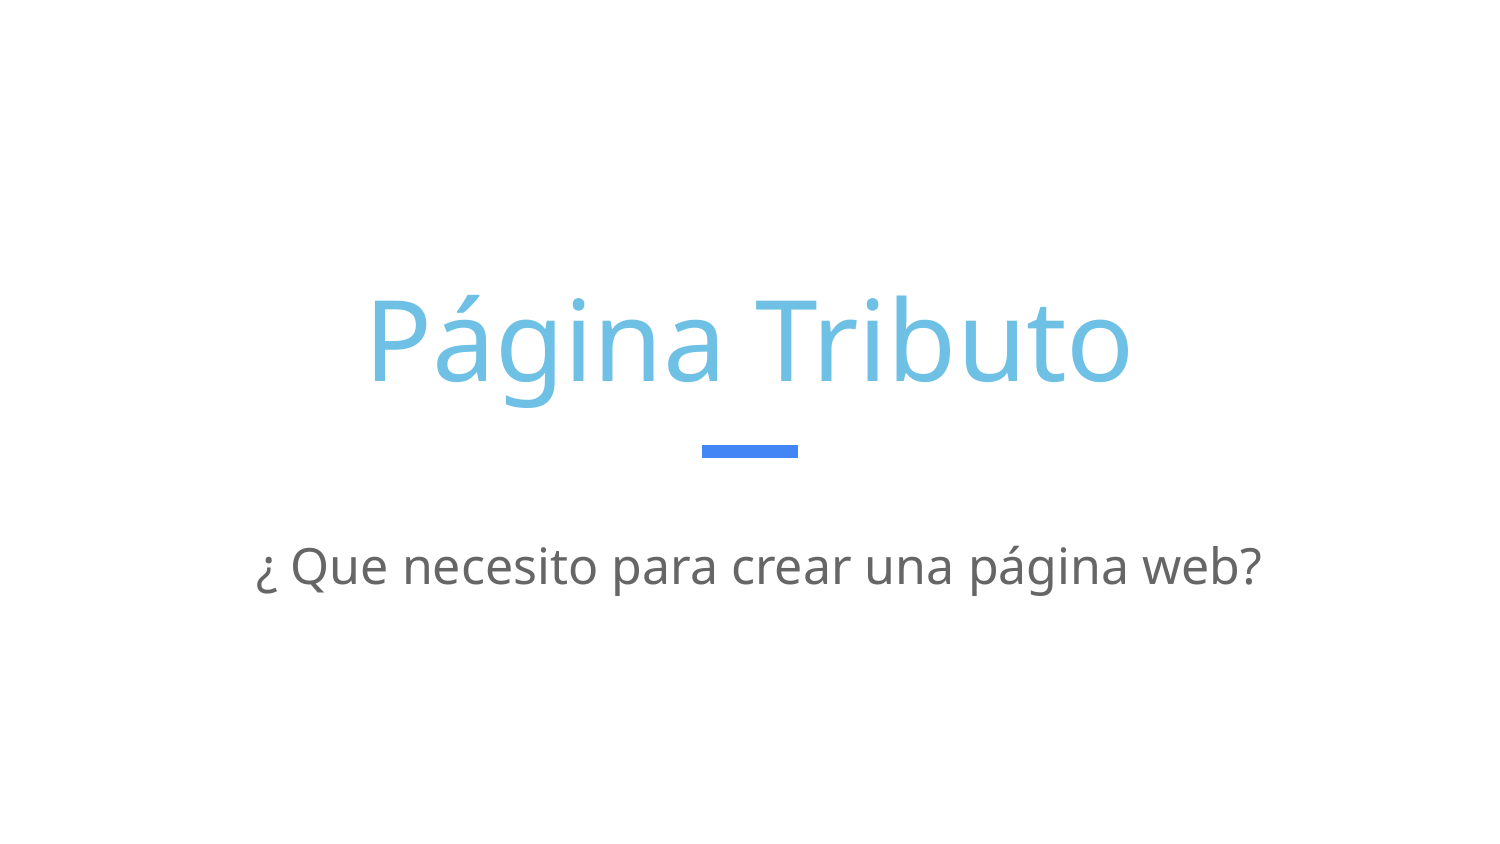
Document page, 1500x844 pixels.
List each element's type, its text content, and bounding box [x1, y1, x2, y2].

subtitle ¿ Que necesito para crear una página web? [51, 519, 1449, 640]
title Página Tributo [51, 97, 1449, 419]
